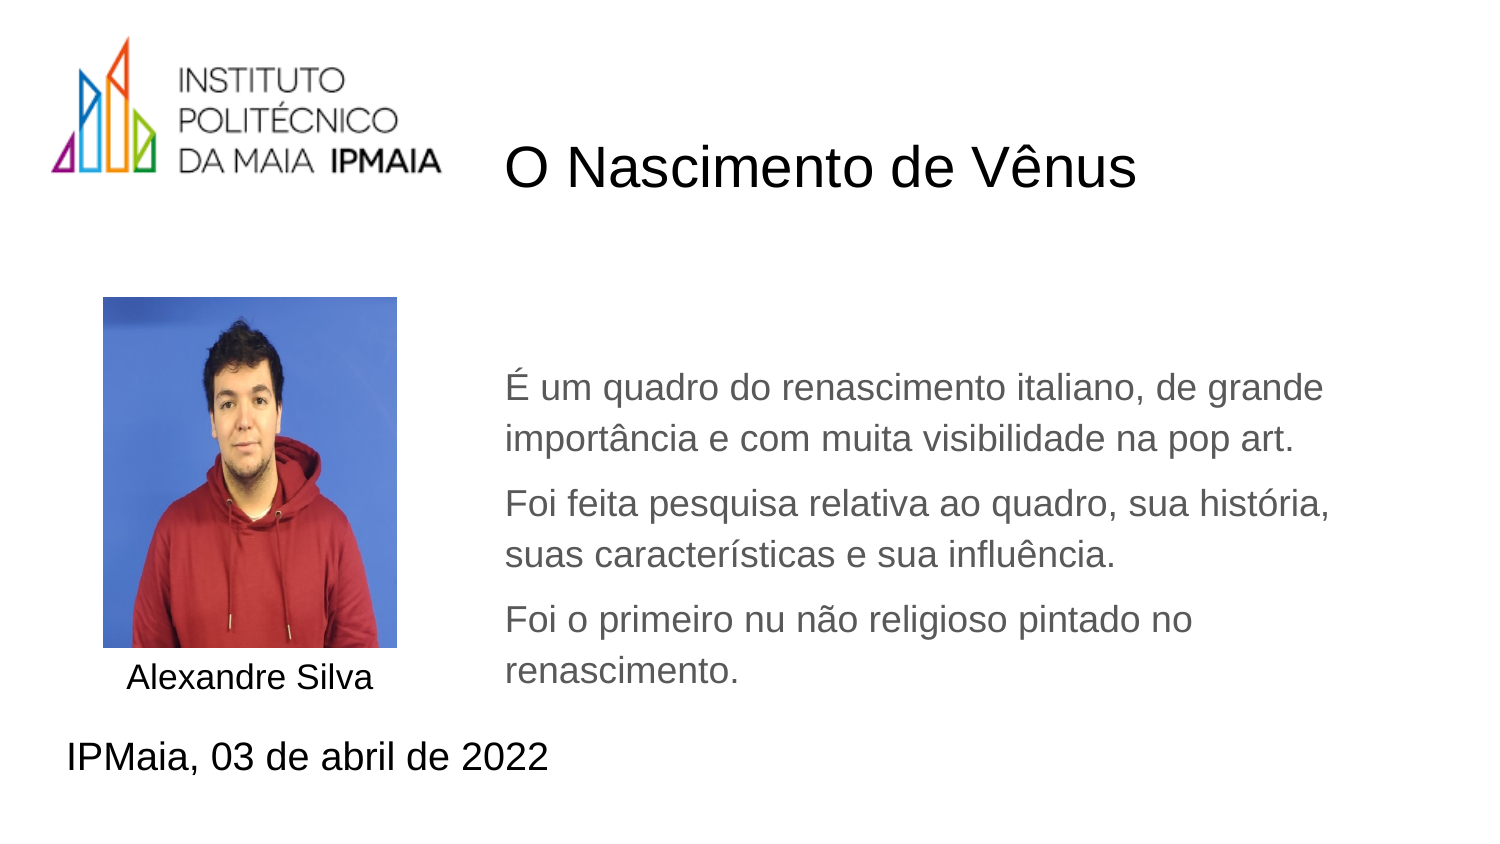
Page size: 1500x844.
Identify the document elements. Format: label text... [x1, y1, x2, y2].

picture [50, 32, 449, 189]
title IPMaia, 03 de abril de 2022 [51, 716, 1449, 811]
title O Nascimento de Vênus [489, 113, 1449, 257]
picture [103, 297, 397, 649]
title Alexandre Silva [51, 639, 449, 734]
list É um quadro do renascimento italiano, de grande importância e com muita visibilidade na pop art. Foi feita pesquisa relativa ao quadro, sua história, suas características e sua influência. Foi o primeiro nu não religioso pintado no renascimento. [489, 340, 1416, 605]
